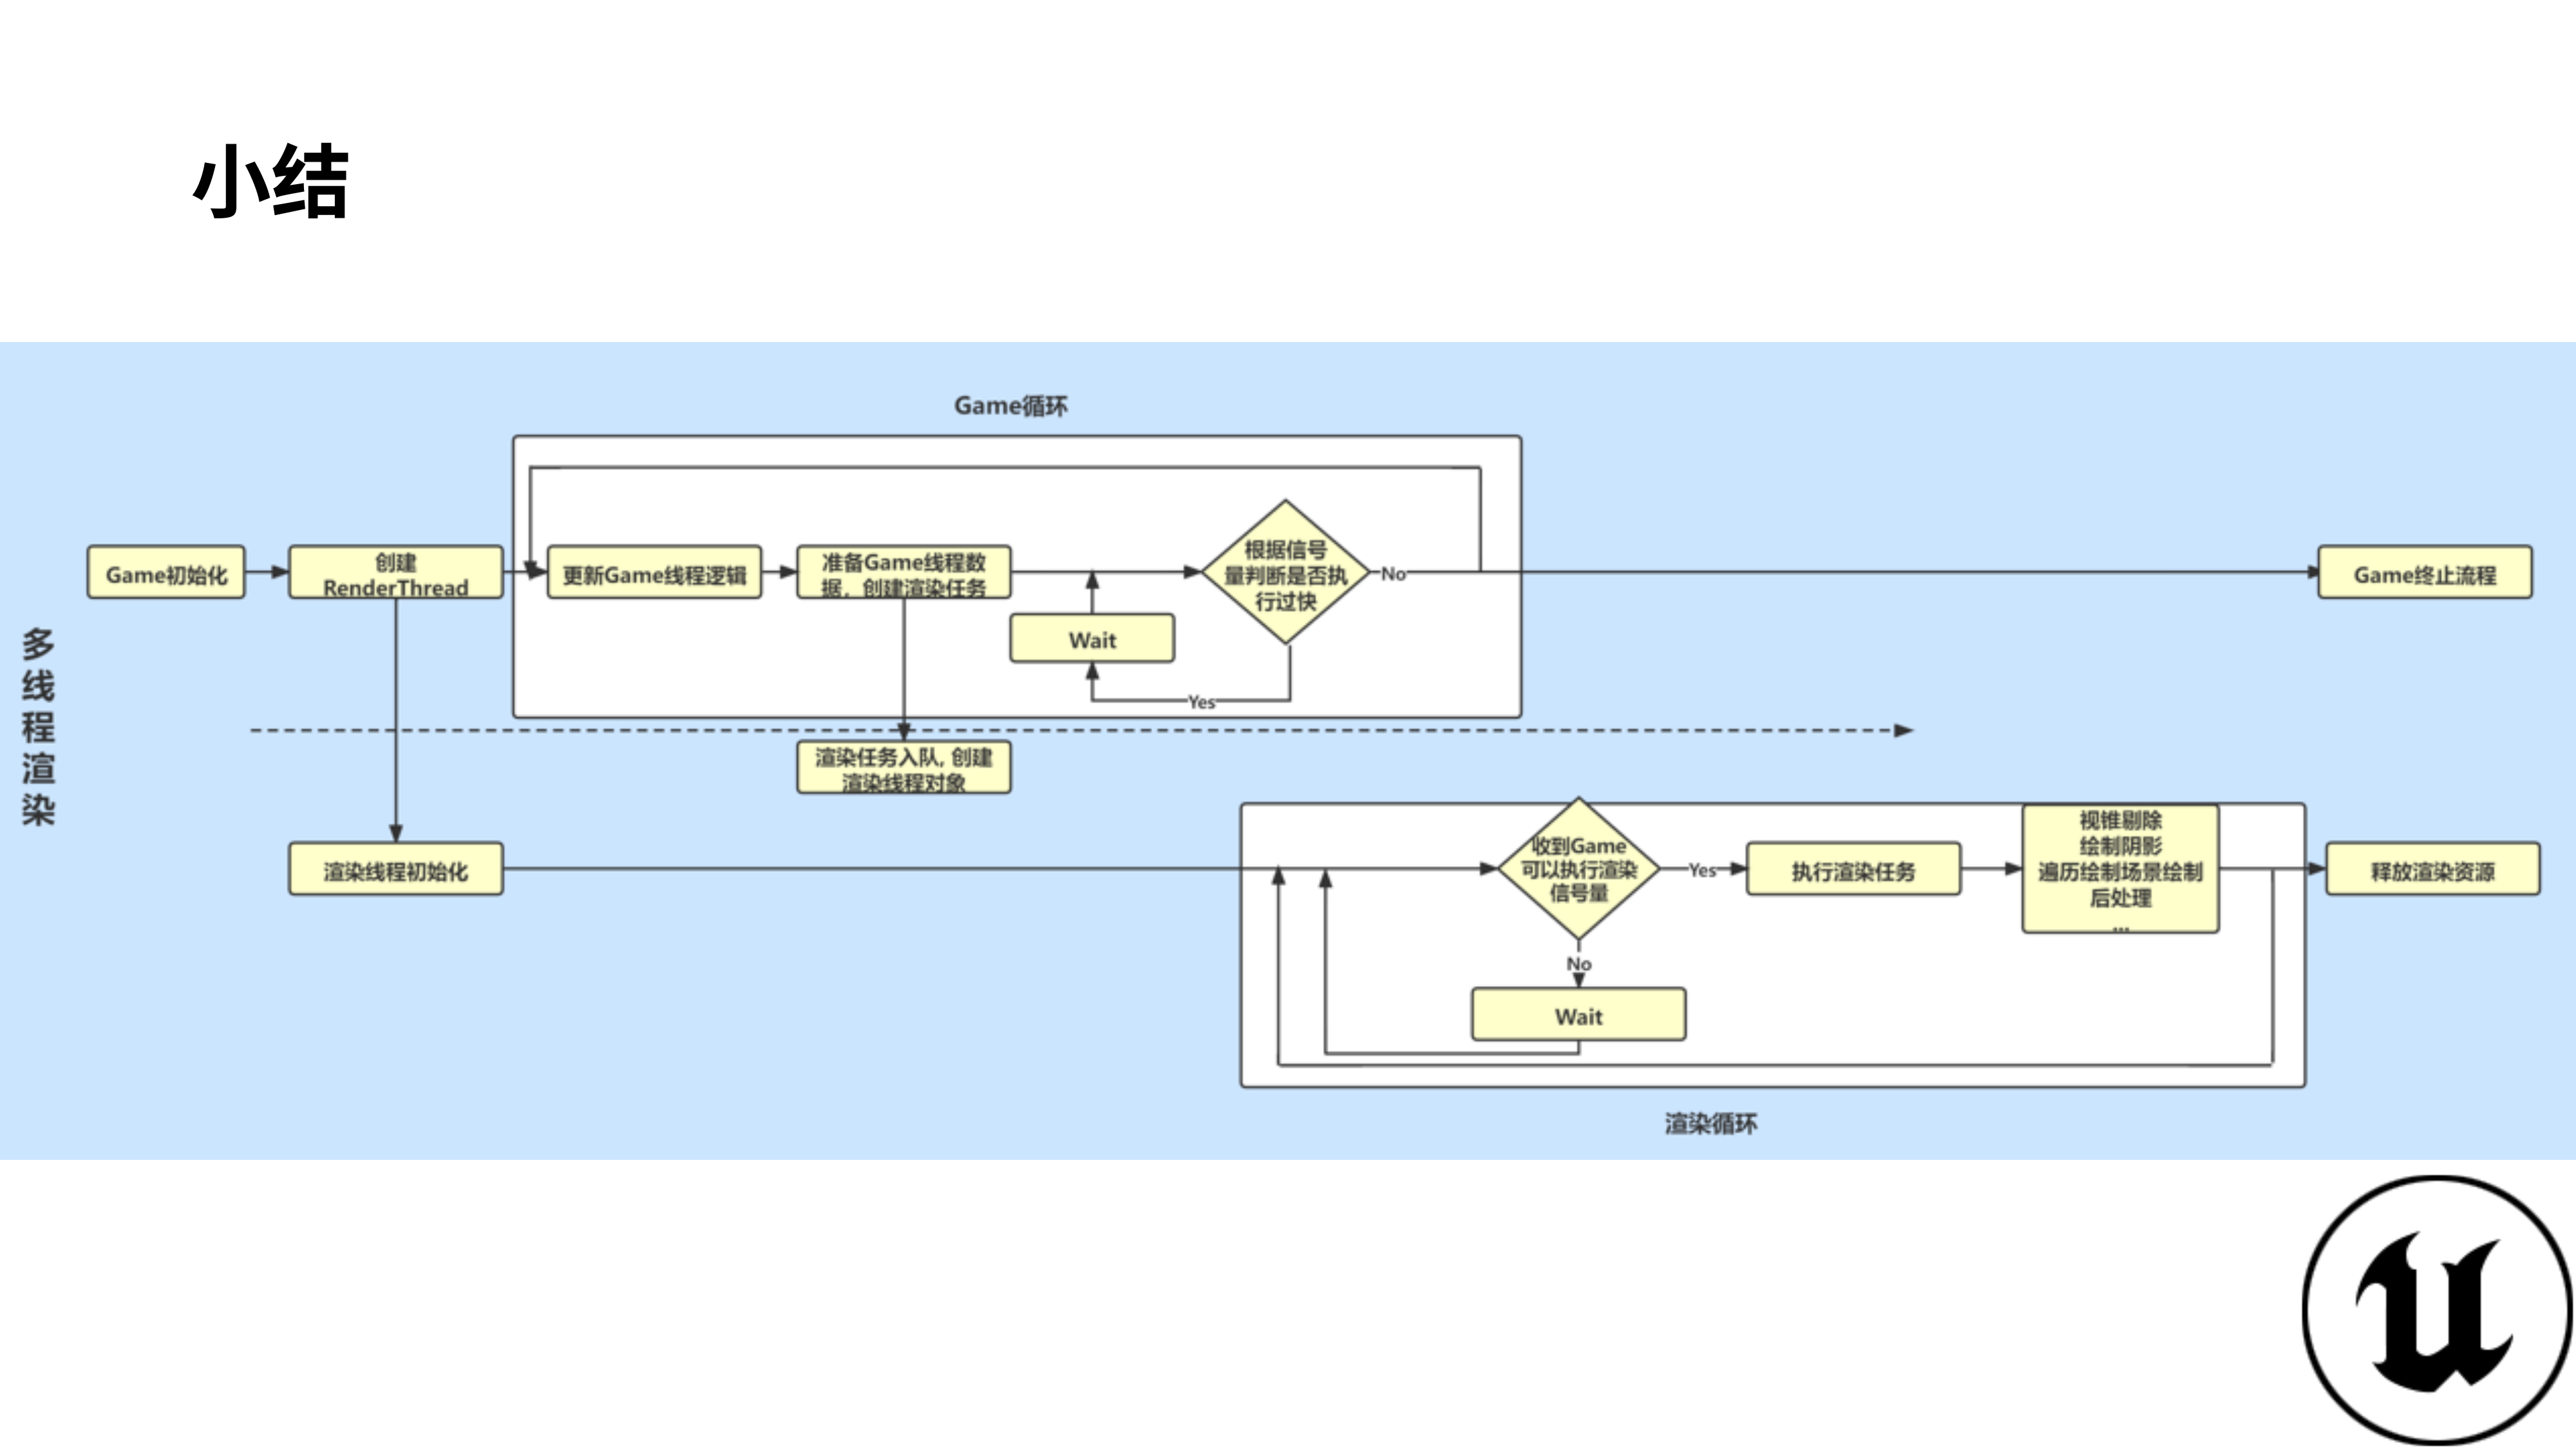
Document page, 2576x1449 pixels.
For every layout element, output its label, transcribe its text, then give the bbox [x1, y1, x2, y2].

picture [2298, 1171, 2576, 1449]
picture [0, 342, 2576, 1160]
text_box 小结 [185, 125, 358, 233]
